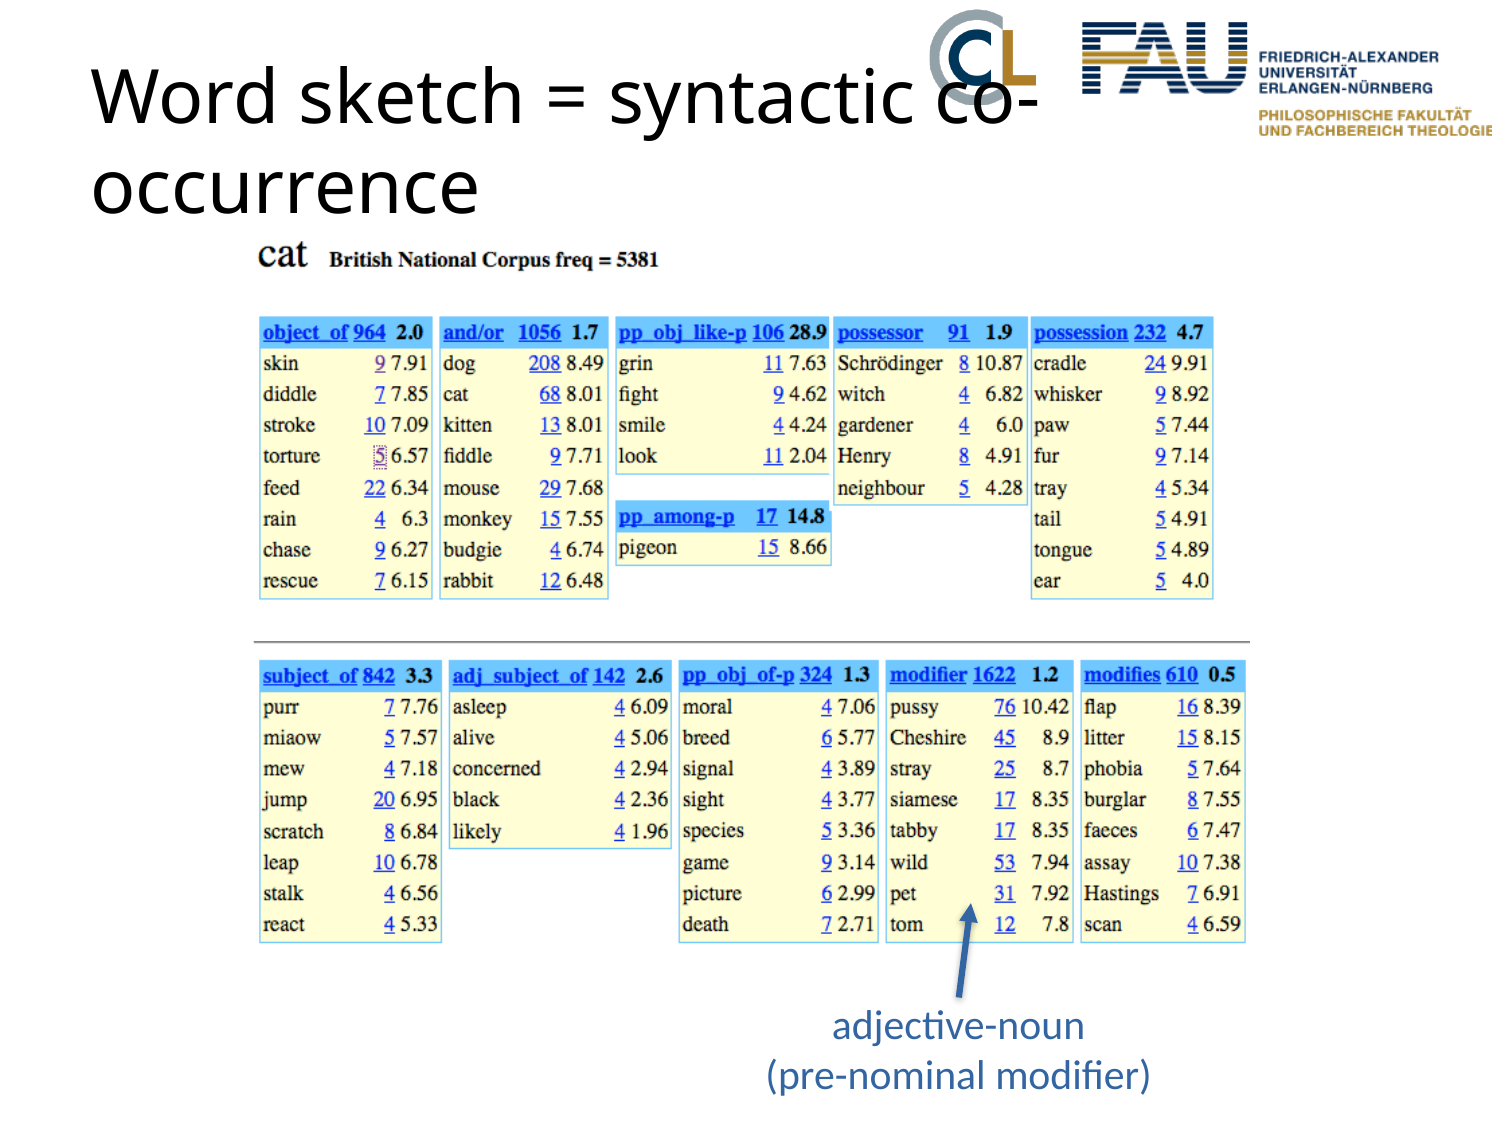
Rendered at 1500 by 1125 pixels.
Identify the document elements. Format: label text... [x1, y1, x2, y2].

title Word sketch = syntactic co-occurrence [75, 45, 1425, 233]
picture [249, 232, 1251, 947]
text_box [690, 902, 1228, 1107]
